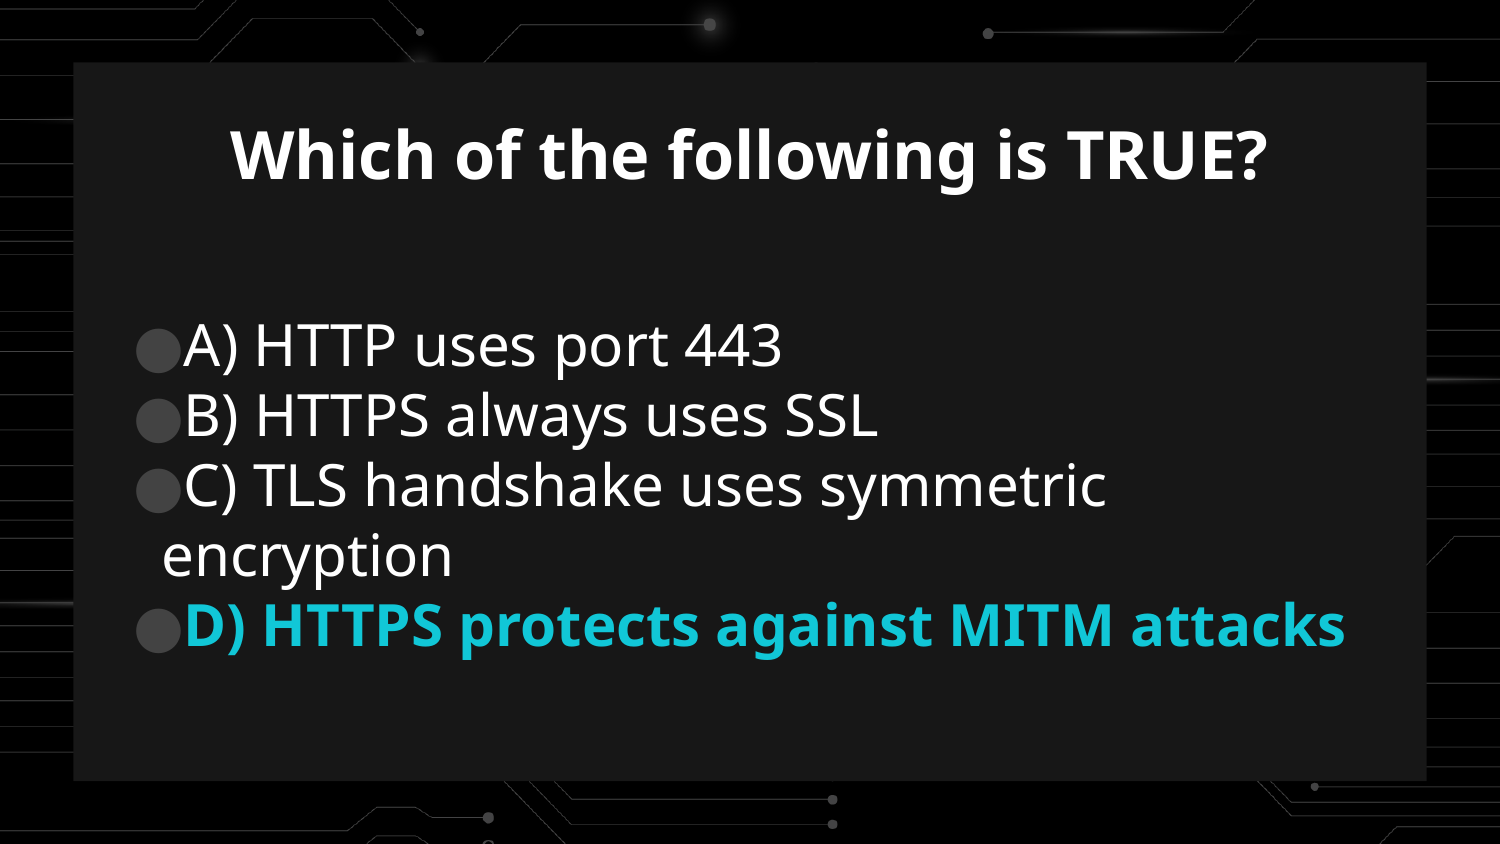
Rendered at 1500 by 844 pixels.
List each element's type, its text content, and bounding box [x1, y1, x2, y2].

list A) HTTP uses port 443 B) HTTPS always uses SSL C) TLS handshake uses symmetric encryption D) HTTPS protects against MITM attacks [118, 293, 1382, 750]
picture [0, 0, 1500, 844]
title Which of the following is TRUE? [118, 98, 1382, 215]
